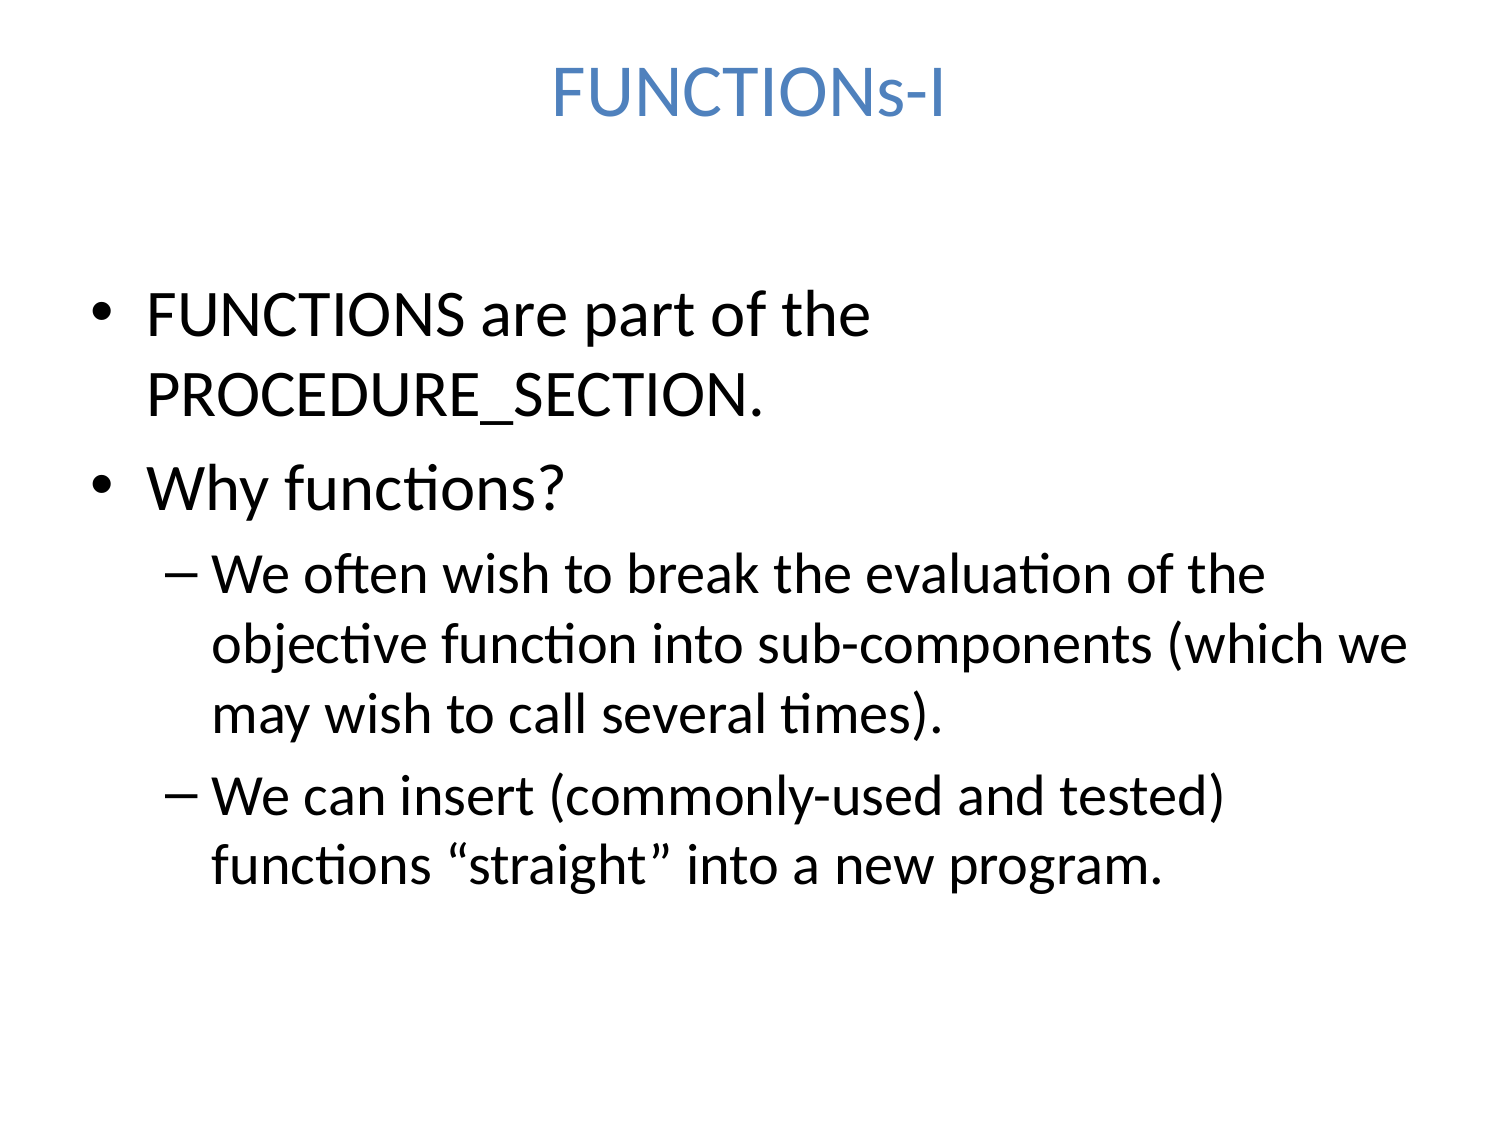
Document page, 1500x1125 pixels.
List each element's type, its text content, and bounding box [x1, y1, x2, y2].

list FUNCTIONS are part of the PROCEDURE_SECTION. Why functions? We often wish to break the evaluation of the objective function into sub-components (which we may wish to call several times). We can insert (commonly-used and tested) functions “straight” into a new program. [75, 262, 1425, 1005]
title FUNCTIONs-I [75, 30, 1425, 144]
